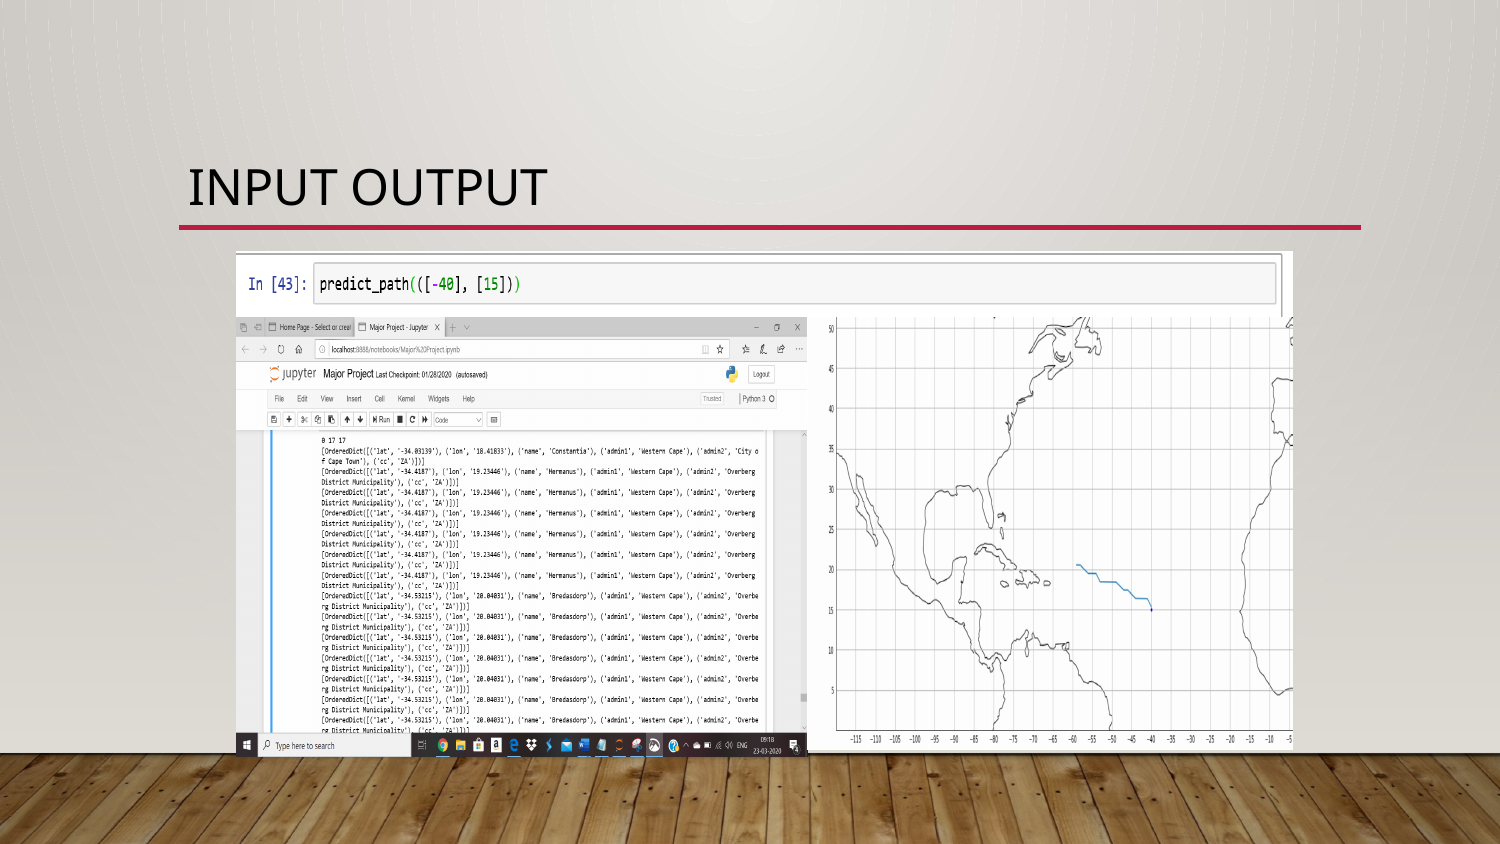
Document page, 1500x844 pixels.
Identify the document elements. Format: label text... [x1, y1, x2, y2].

picture [0, 251, 1500, 844]
title Input output [173, 155, 1356, 228]
